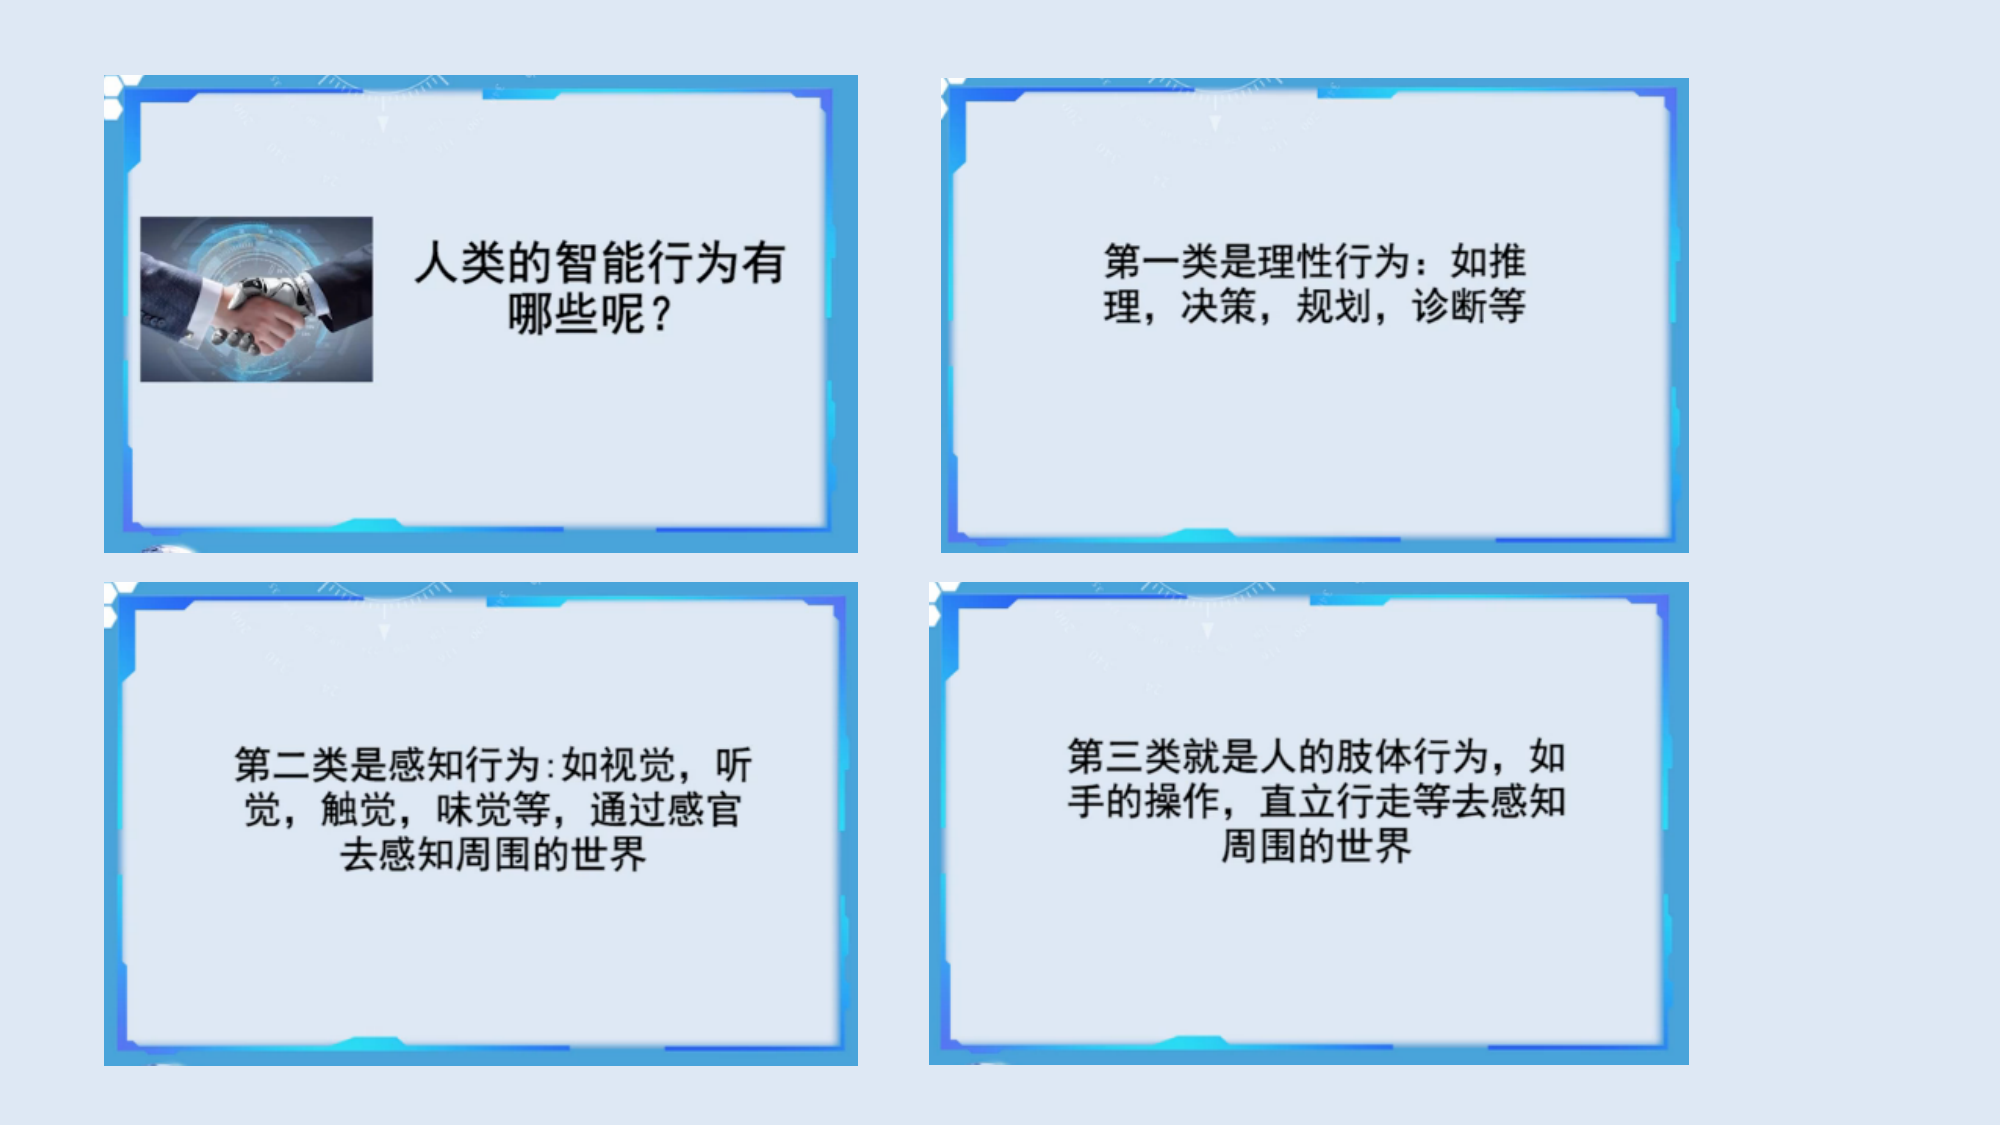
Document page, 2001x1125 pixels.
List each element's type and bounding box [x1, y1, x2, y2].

picture [104, 582, 858, 1066]
picture [104, 75, 858, 553]
picture [941, 78, 1689, 553]
picture [929, 582, 1689, 1065]
